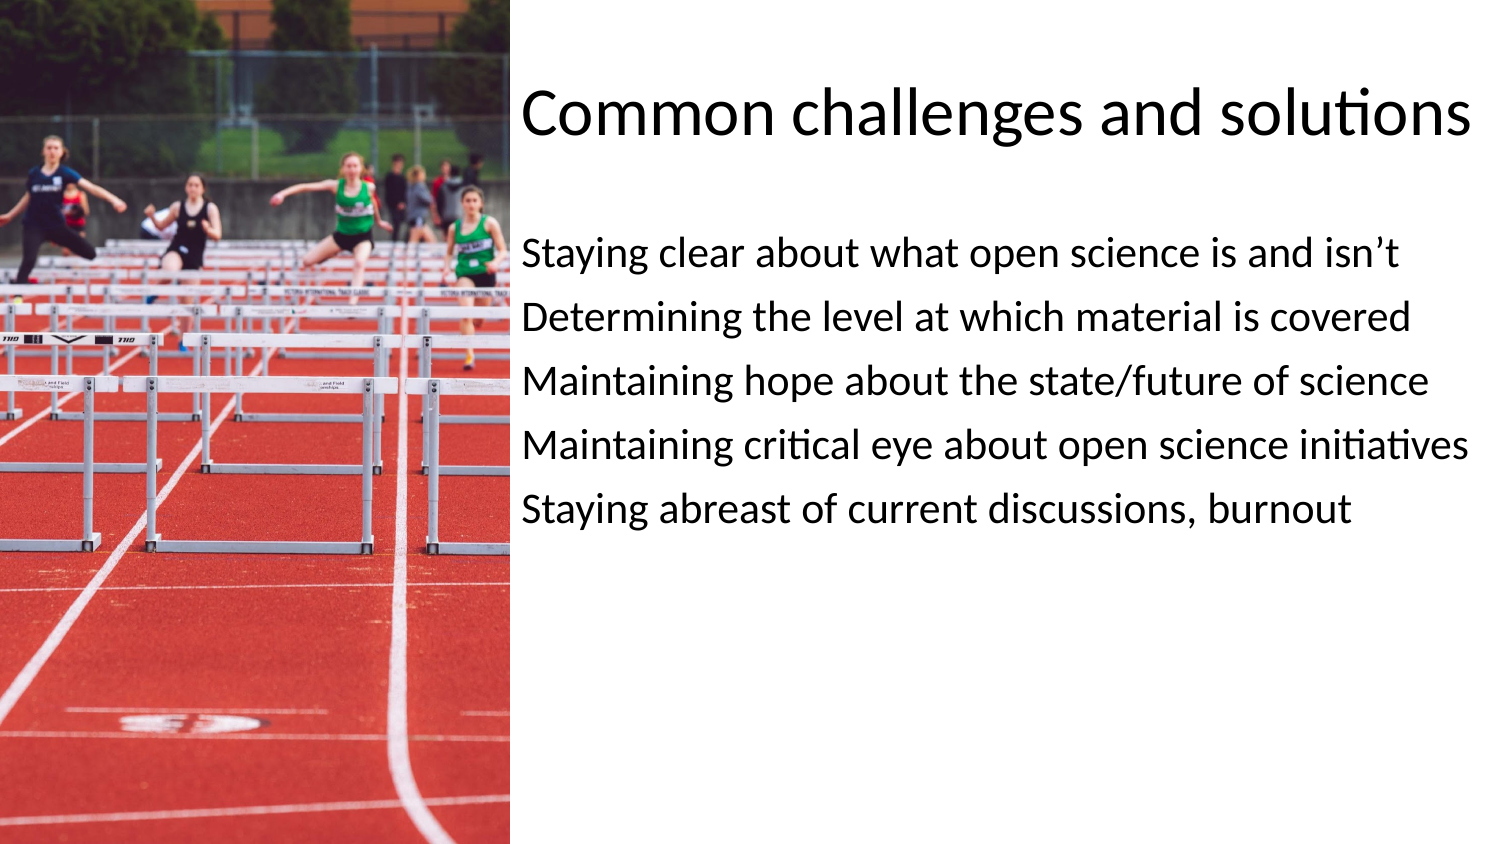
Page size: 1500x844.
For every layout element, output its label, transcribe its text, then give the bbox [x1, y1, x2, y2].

title Common challenges and solutions [513, 1, 1500, 224]
list Staying clear about what open science is and isn’t Determining the level at which material is covered Maintaining hope about the state/future of science Maintaining critical eye about open science initiatives Staying abreast of current discussions, burnout [515, 224, 1500, 844]
picture [0, 0, 511, 844]
